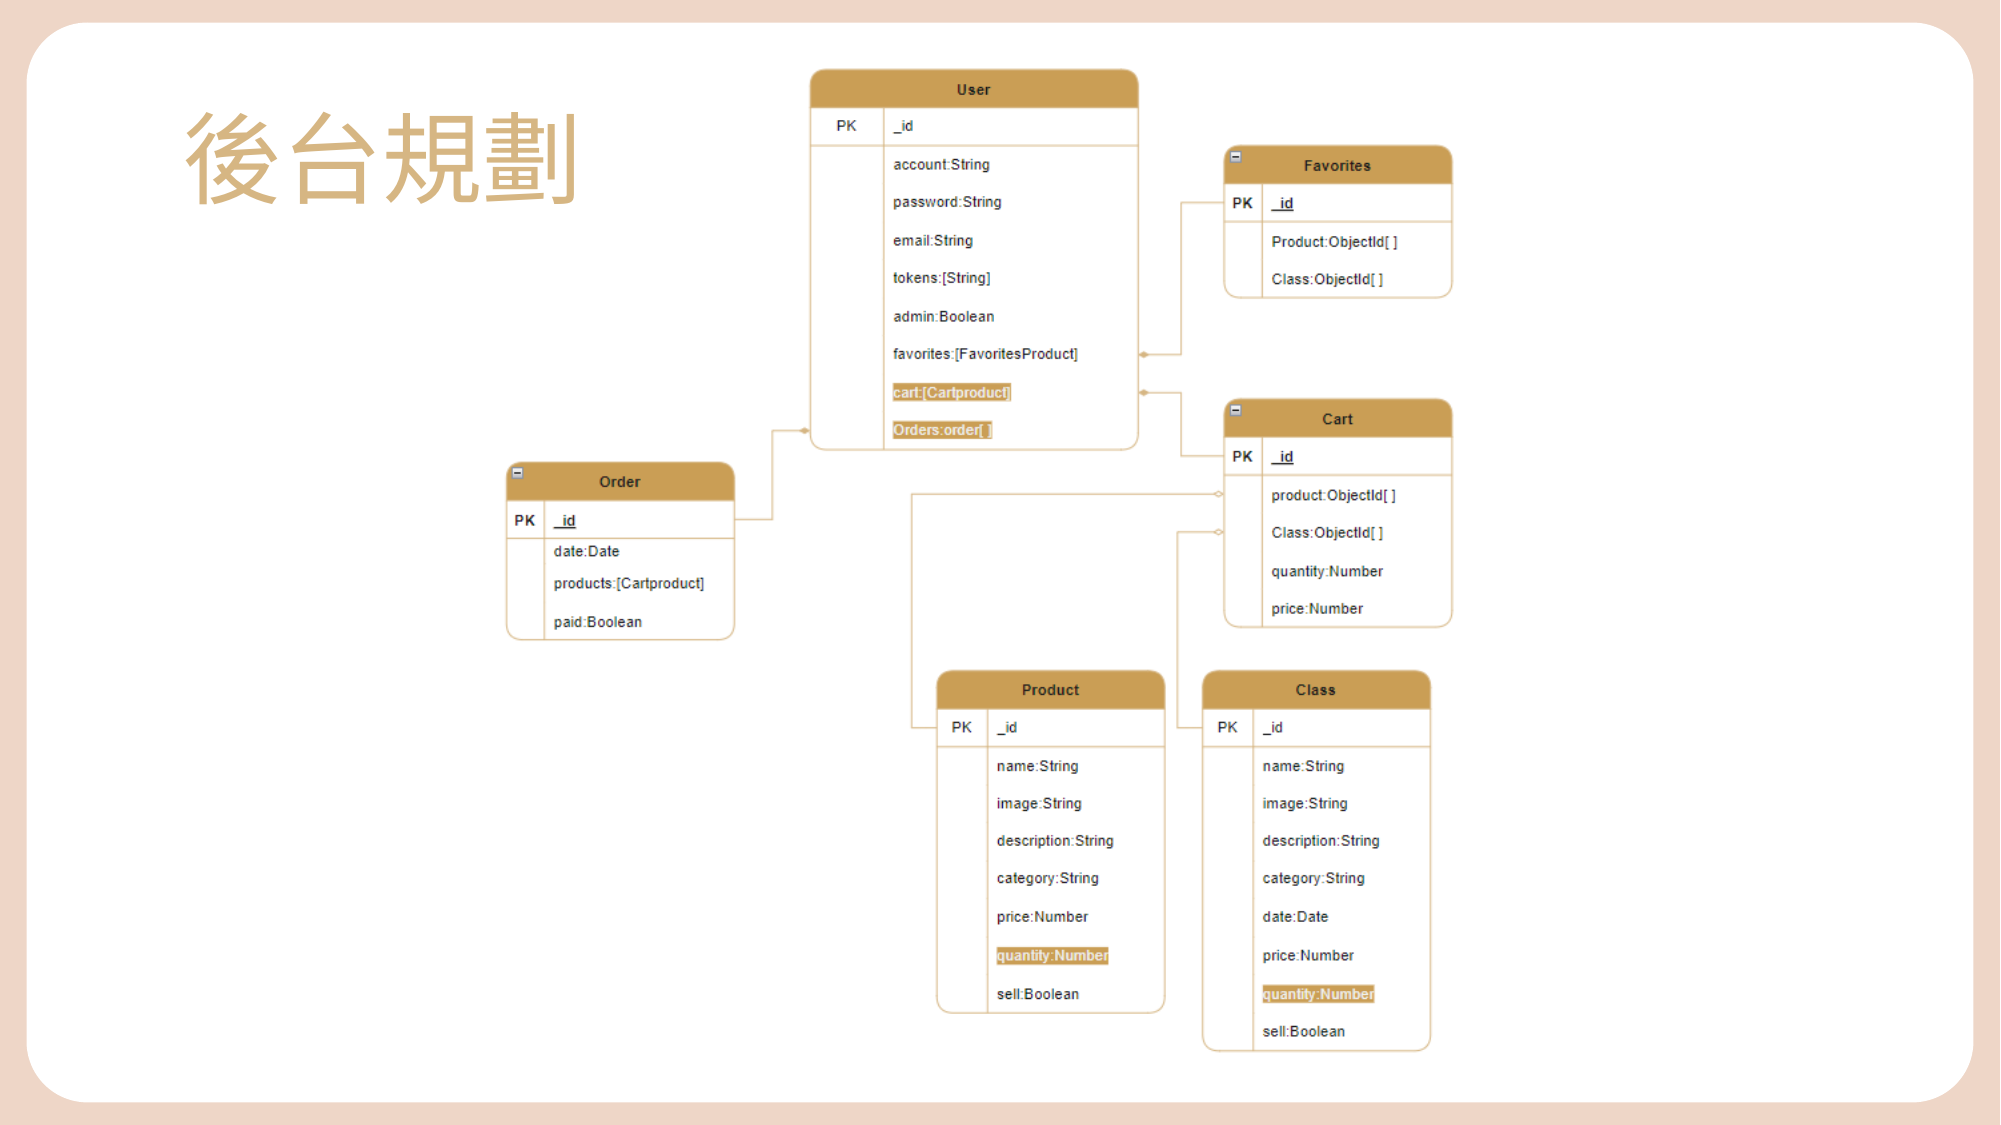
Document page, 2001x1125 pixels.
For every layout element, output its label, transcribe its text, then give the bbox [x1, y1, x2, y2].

picture [461, 55, 1539, 1070]
text_box 後台規劃 [26, 93, 461, 236]
text_box [25, 21, 1975, 1104]
